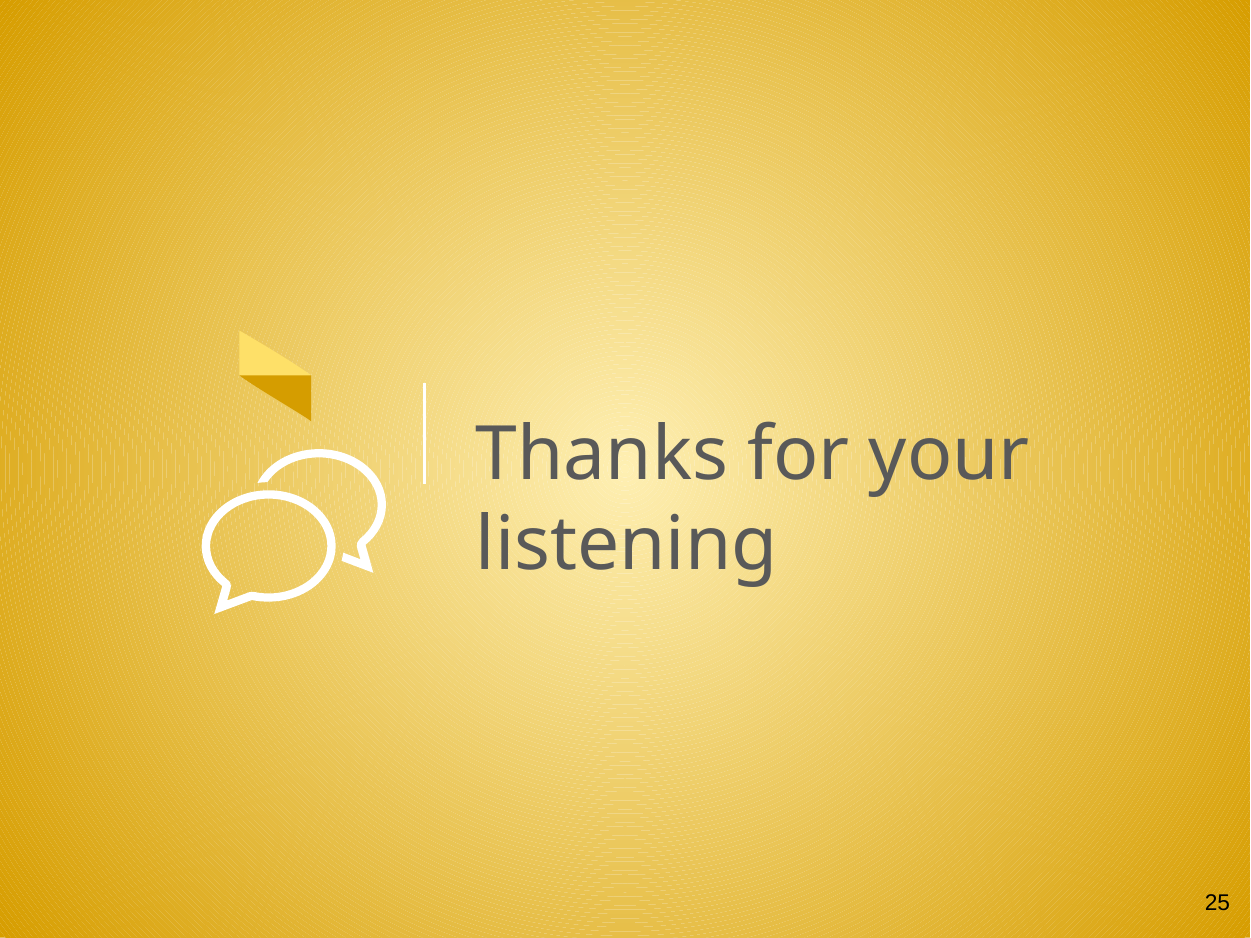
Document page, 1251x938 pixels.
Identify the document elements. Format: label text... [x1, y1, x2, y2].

text_box [341, 537, 374, 573]
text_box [239, 330, 1146, 529]
text_box [201, 498, 336, 615]
slide_number 25 [1169, 865, 1245, 938]
